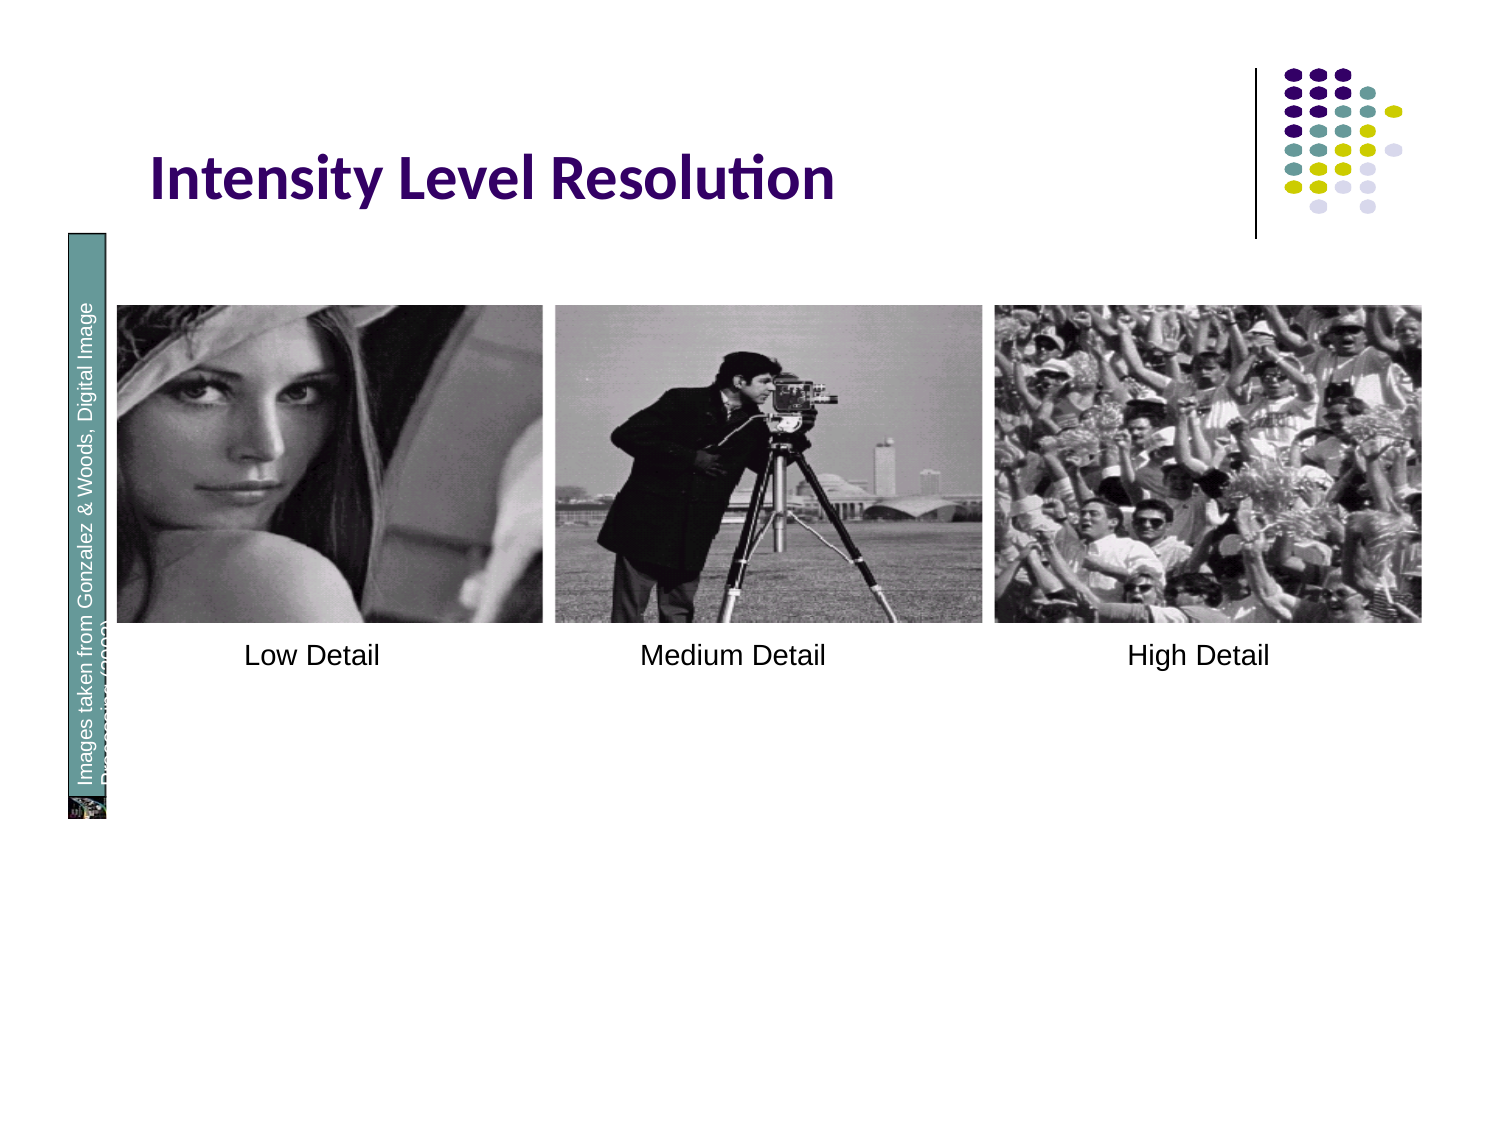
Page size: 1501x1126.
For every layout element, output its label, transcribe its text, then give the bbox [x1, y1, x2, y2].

picture [1309, 143, 1328, 157]
picture [1334, 68, 1352, 82]
picture [1309, 86, 1328, 100]
picture [1334, 180, 1352, 194]
picture [1334, 143, 1352, 157]
picture [1359, 124, 1376, 138]
text_box [68, 798, 107, 819]
text_box [116, 305, 1422, 623]
picture [1284, 143, 1303, 157]
text_box Images taken from Gonzalez & Woods, Digital Image Processing (2002) [72, 242, 119, 788]
picture [1359, 162, 1376, 176]
text_box [69, 235, 104, 796]
text_box Medium Detail [638, 634, 861, 672]
title Intensity Level Resolution [148, 133, 943, 305]
text_box Low Detail [242, 634, 406, 672]
picture [1359, 105, 1376, 118]
picture [1309, 68, 1328, 82]
picture [1284, 180, 1303, 194]
picture [1284, 105, 1303, 118]
picture [1359, 199, 1376, 214]
picture [1359, 143, 1376, 157]
picture [1384, 105, 1403, 118]
picture [1309, 124, 1328, 138]
picture [1359, 86, 1376, 100]
picture [1284, 124, 1303, 138]
picture [1309, 162, 1328, 176]
picture [1334, 162, 1352, 176]
picture [1384, 143, 1403, 157]
text_box High Detail [1125, 634, 1297, 672]
picture [1309, 199, 1328, 214]
picture [1359, 180, 1376, 194]
text_box [68, 232, 107, 798]
picture [1309, 180, 1328, 194]
picture [1334, 105, 1352, 118]
picture [1284, 162, 1303, 176]
picture [1334, 124, 1352, 138]
picture [1284, 86, 1303, 100]
picture [1334, 86, 1352, 100]
picture [1309, 105, 1328, 118]
picture [1284, 68, 1303, 82]
